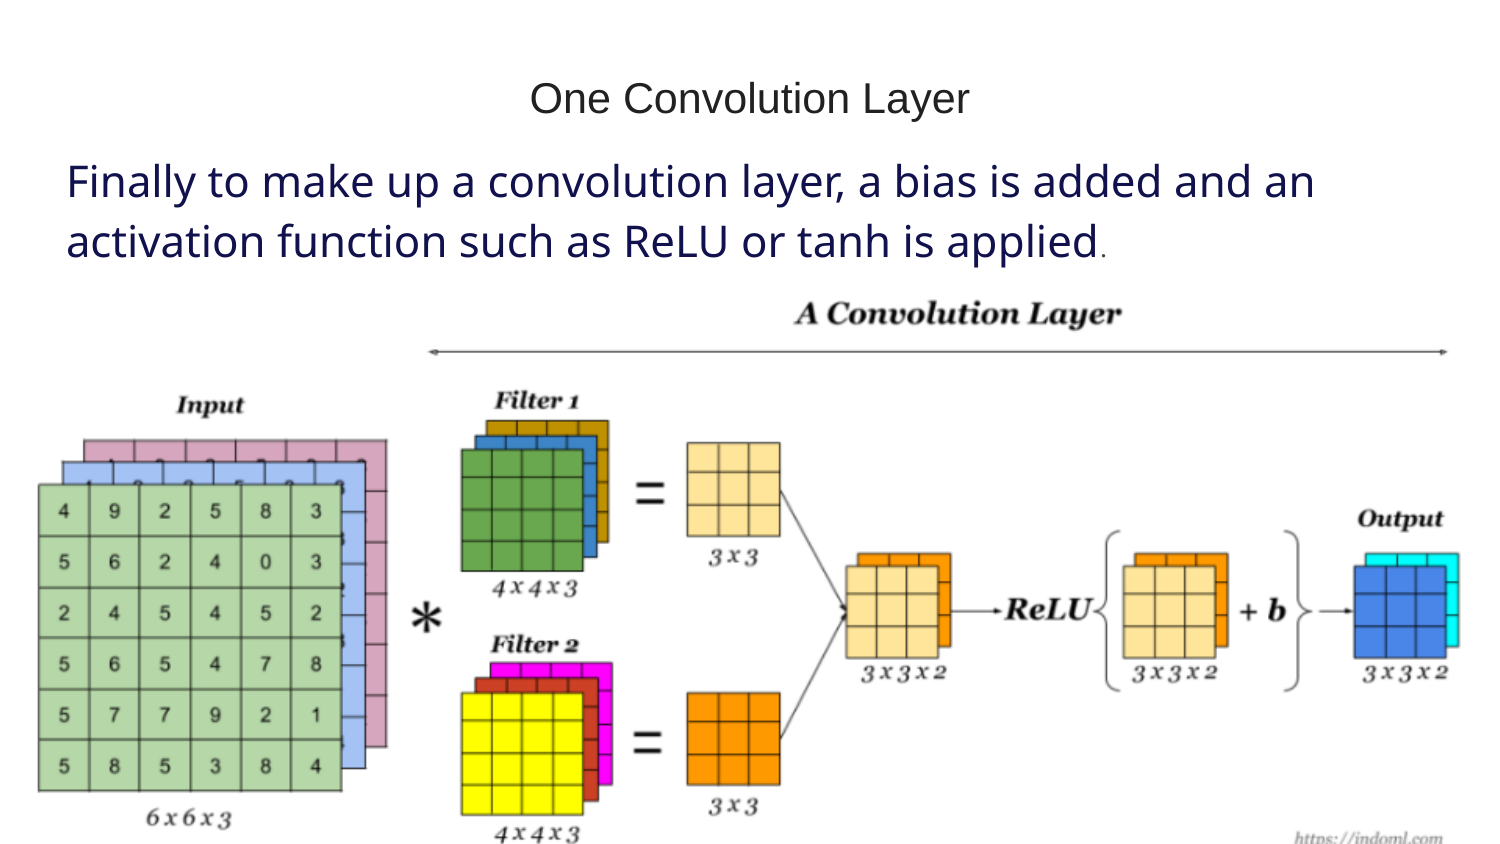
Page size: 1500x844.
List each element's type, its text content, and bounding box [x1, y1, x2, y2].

list Finally to make up a convolution layer, a bias is added and an activation function such as ReLU or tanh is applied. [51, 130, 1449, 294]
picture [24, 295, 1476, 844]
title One Convolution Layer [51, 55, 1449, 130]
